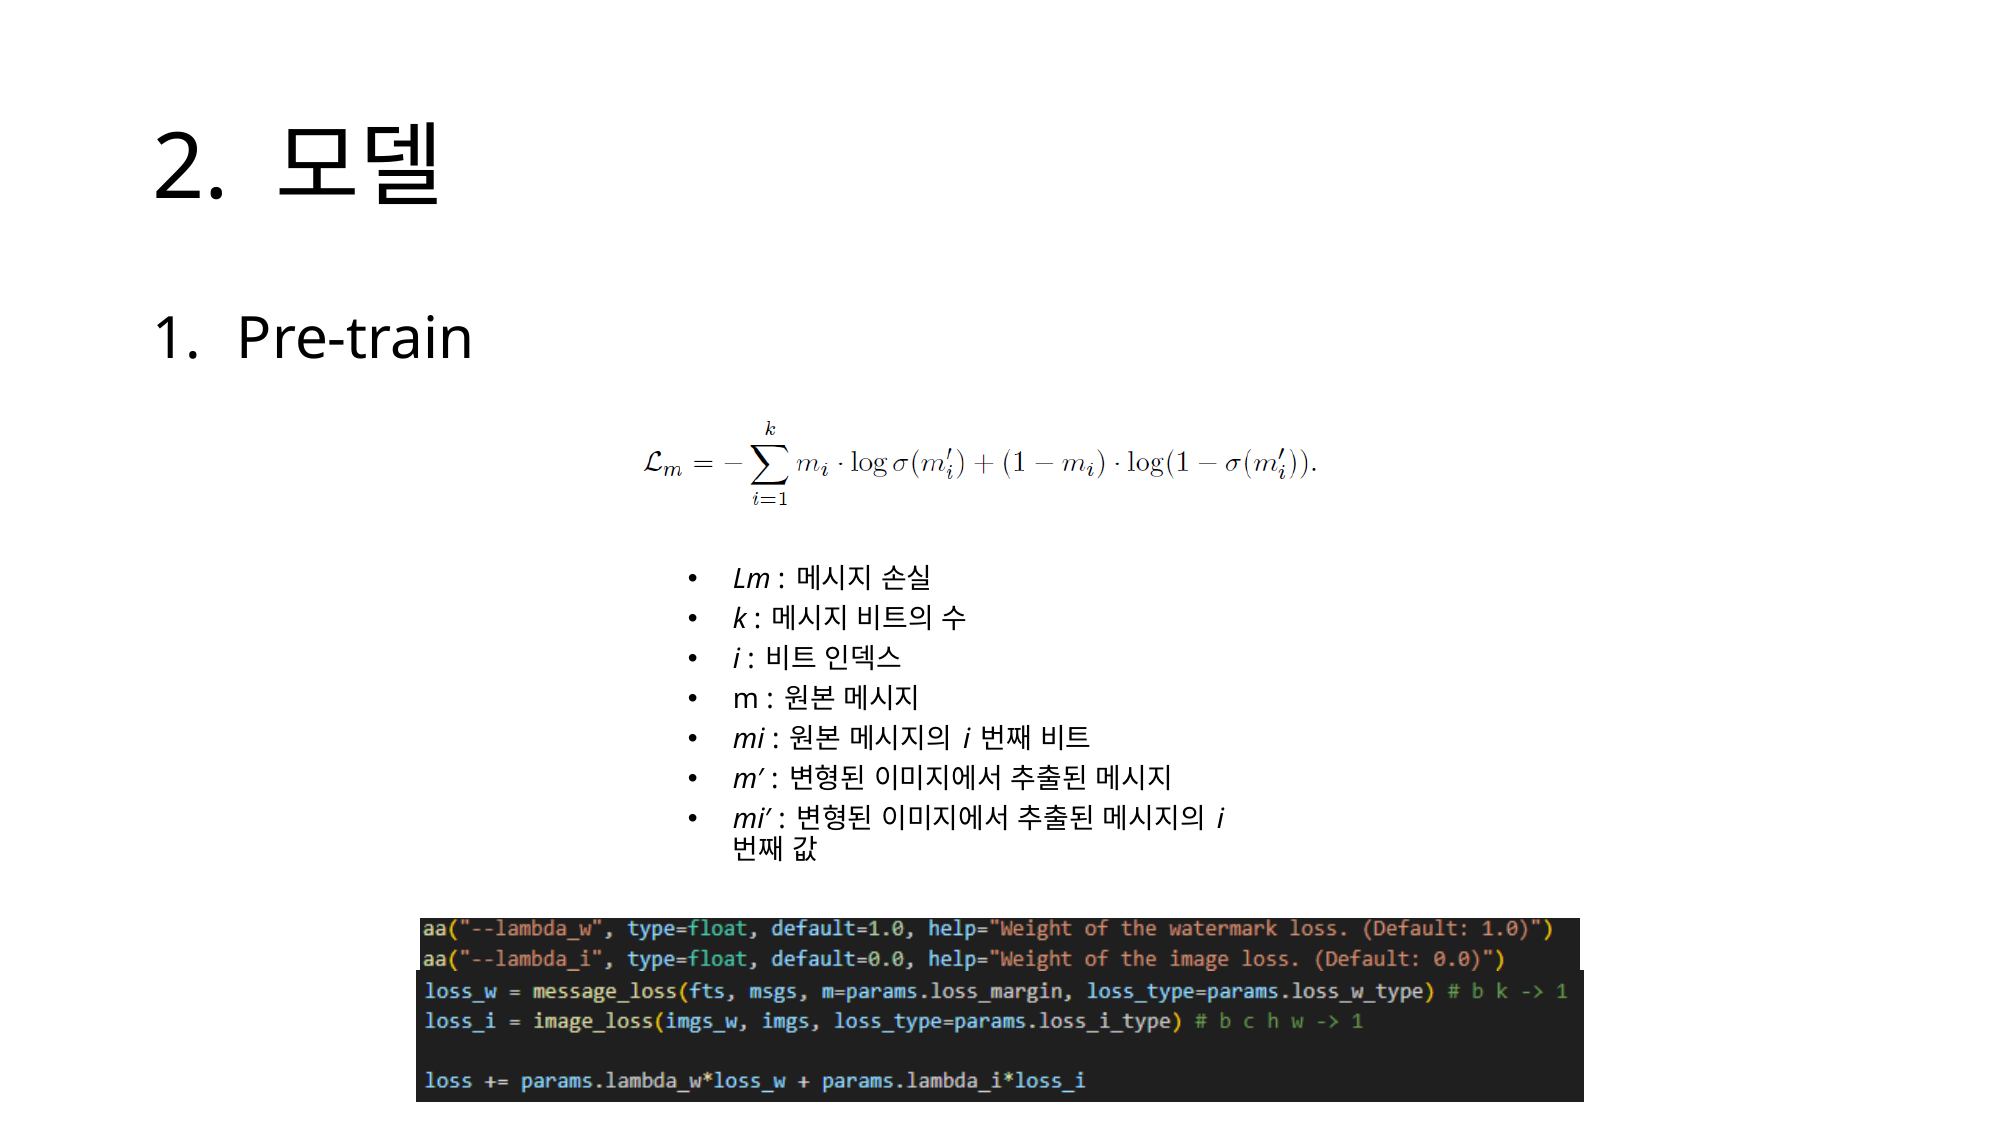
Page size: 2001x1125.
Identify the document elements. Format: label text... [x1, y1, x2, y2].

text_box Lm​ : 메시지 손실 k : 메시지 비트의 수 i : 비트 인덱스 m : 원본 메시지 mi​ : 원본 메시지의 i 번째 비트 m′ : 변형된 이미지에서 추출된 메시지 mi′​ : 변형된 이미지에서 추출된 메시지의 i 번째 값 [672, 556, 1294, 875]
title 2. 모델 [137, 59, 1863, 278]
text_box Pre-train [137, 300, 940, 1037]
picture [635, 416, 1322, 512]
picture [416, 918, 1584, 1102]
